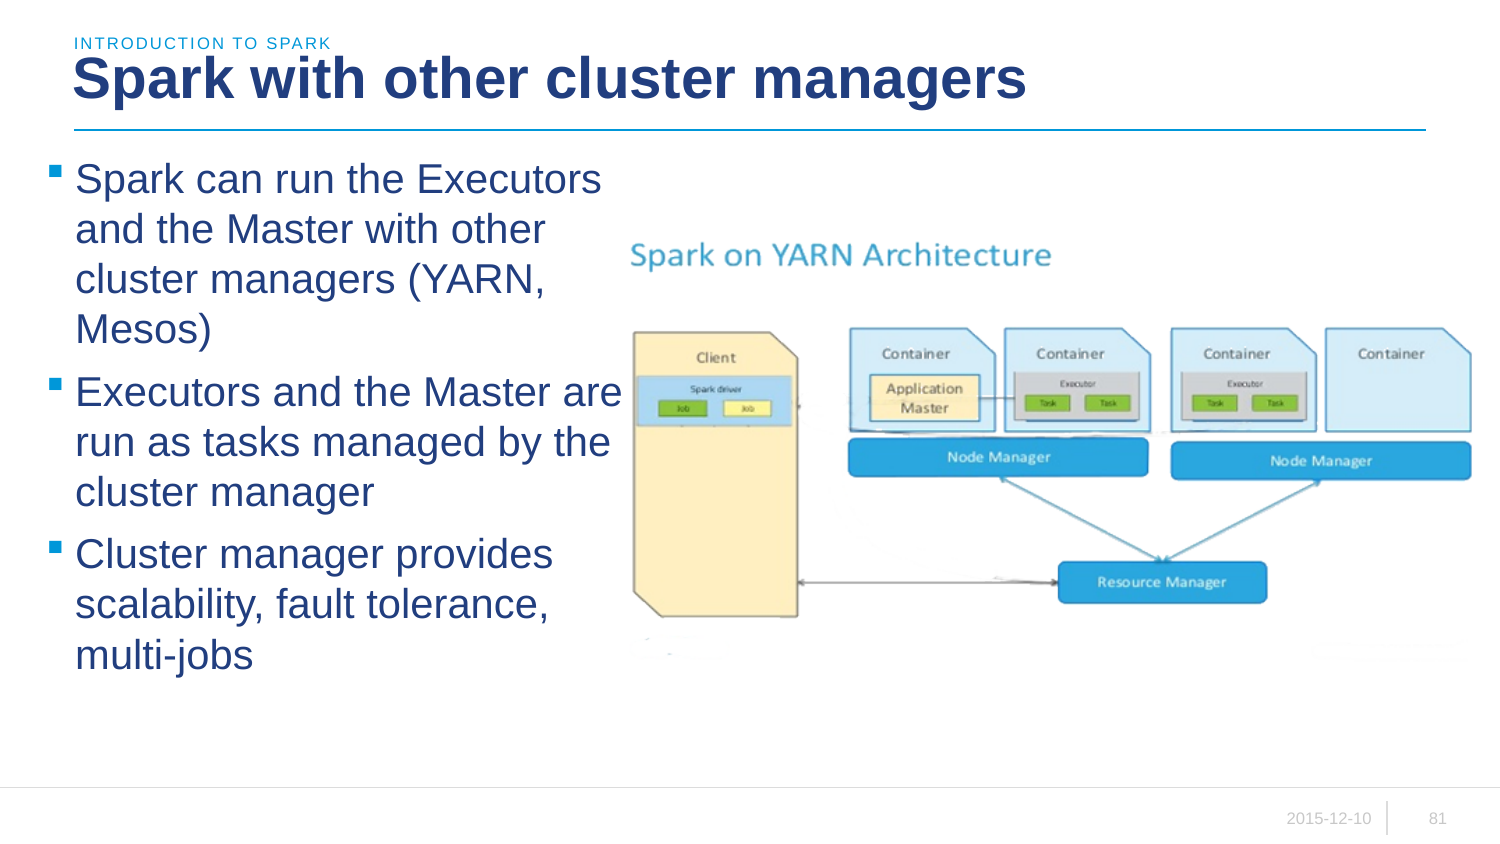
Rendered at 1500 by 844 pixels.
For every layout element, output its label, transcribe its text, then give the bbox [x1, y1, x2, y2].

picture [596, 208, 1500, 671]
list introduction to sparK [73, 32, 1172, 53]
title Spark with other cluster managers [72, 75, 1171, 116]
list Spark can run the Executors and the Master with other cluster managers (YARN, Mesos) Executors and the Master are run as tasks managed by the cluster manager Cluster manager provides scalability, fault tolerance, multi-jobs [45, 151, 626, 764]
